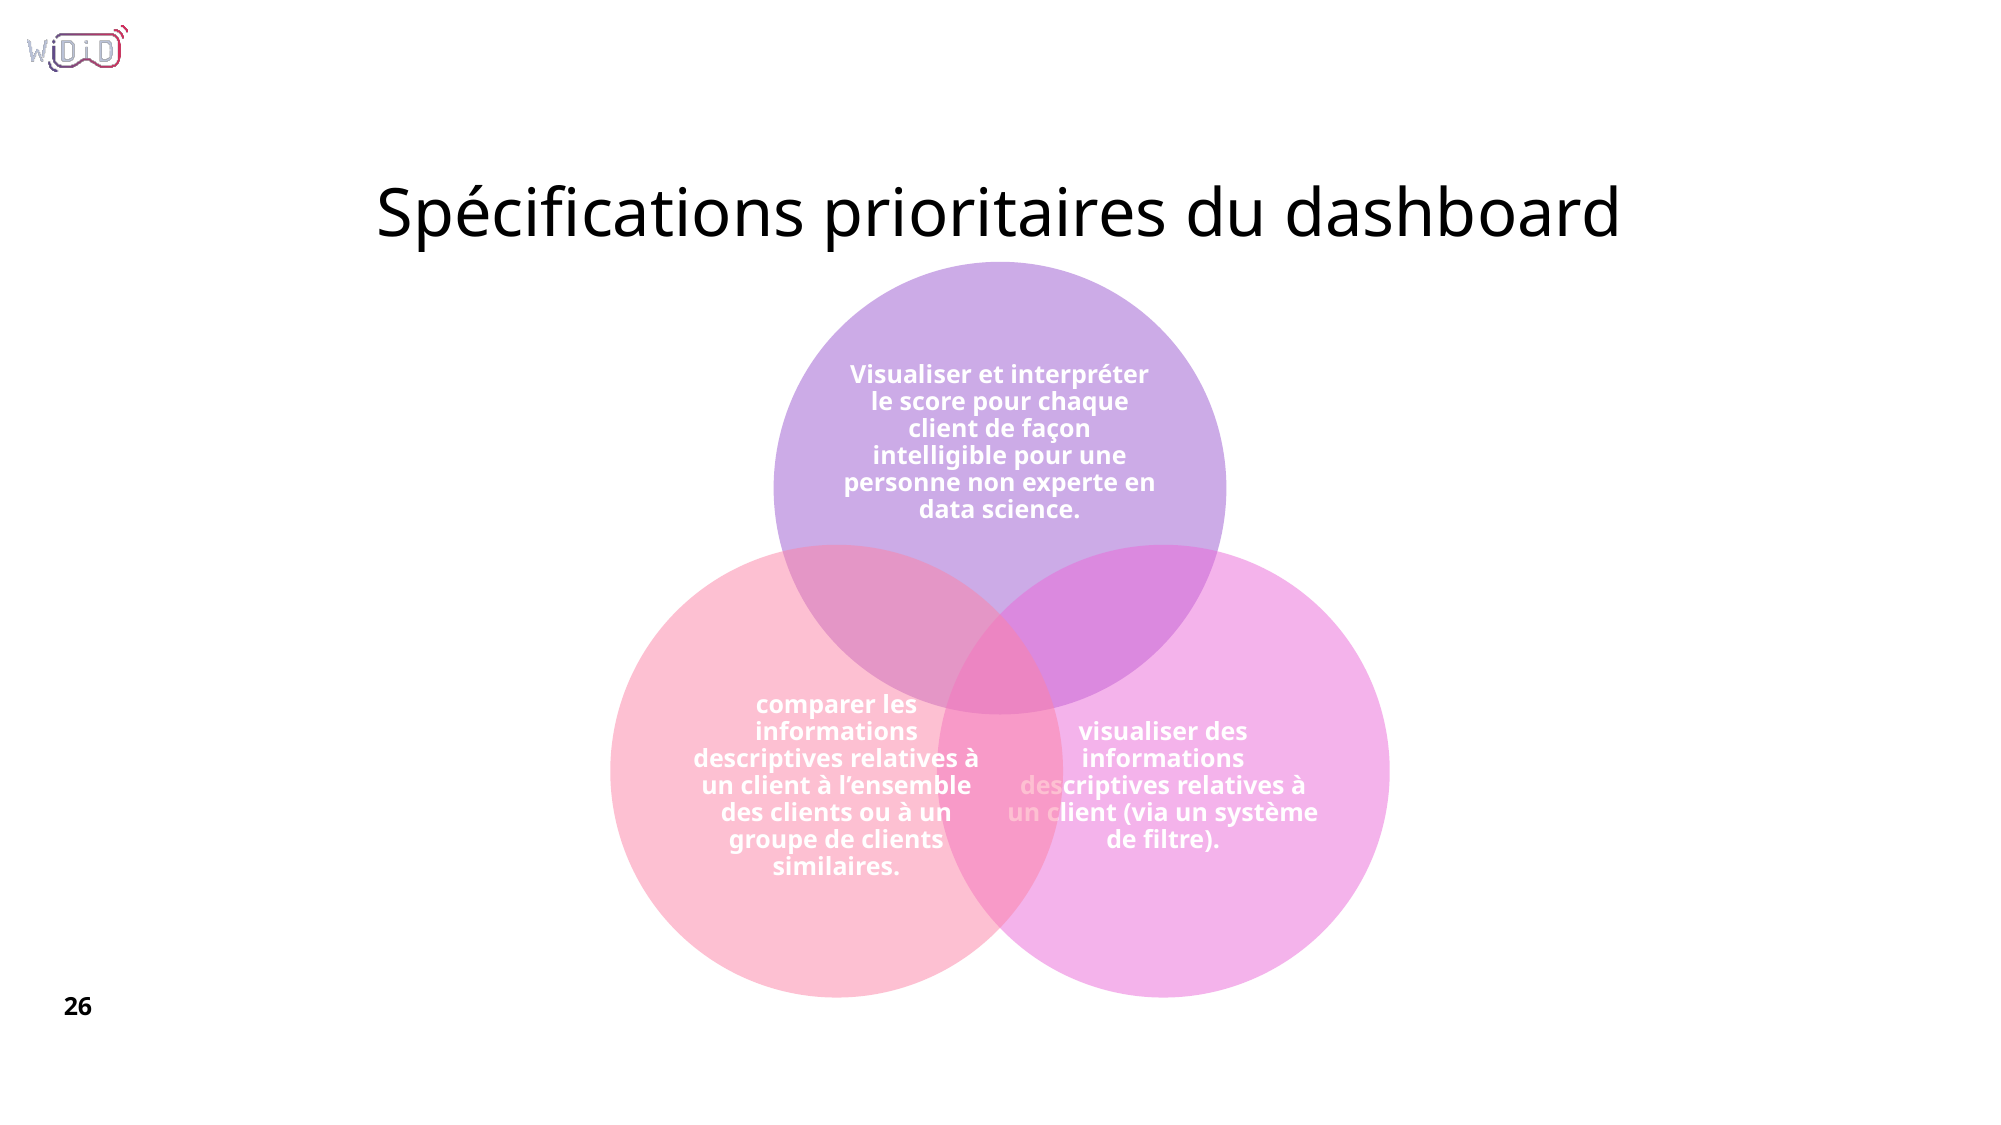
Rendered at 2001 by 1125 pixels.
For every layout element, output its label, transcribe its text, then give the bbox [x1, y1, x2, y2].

picture [27, 25, 128, 72]
title Spécifications prioritaires du dashboard [293, 171, 1707, 253]
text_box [395, 252, 1604, 1007]
